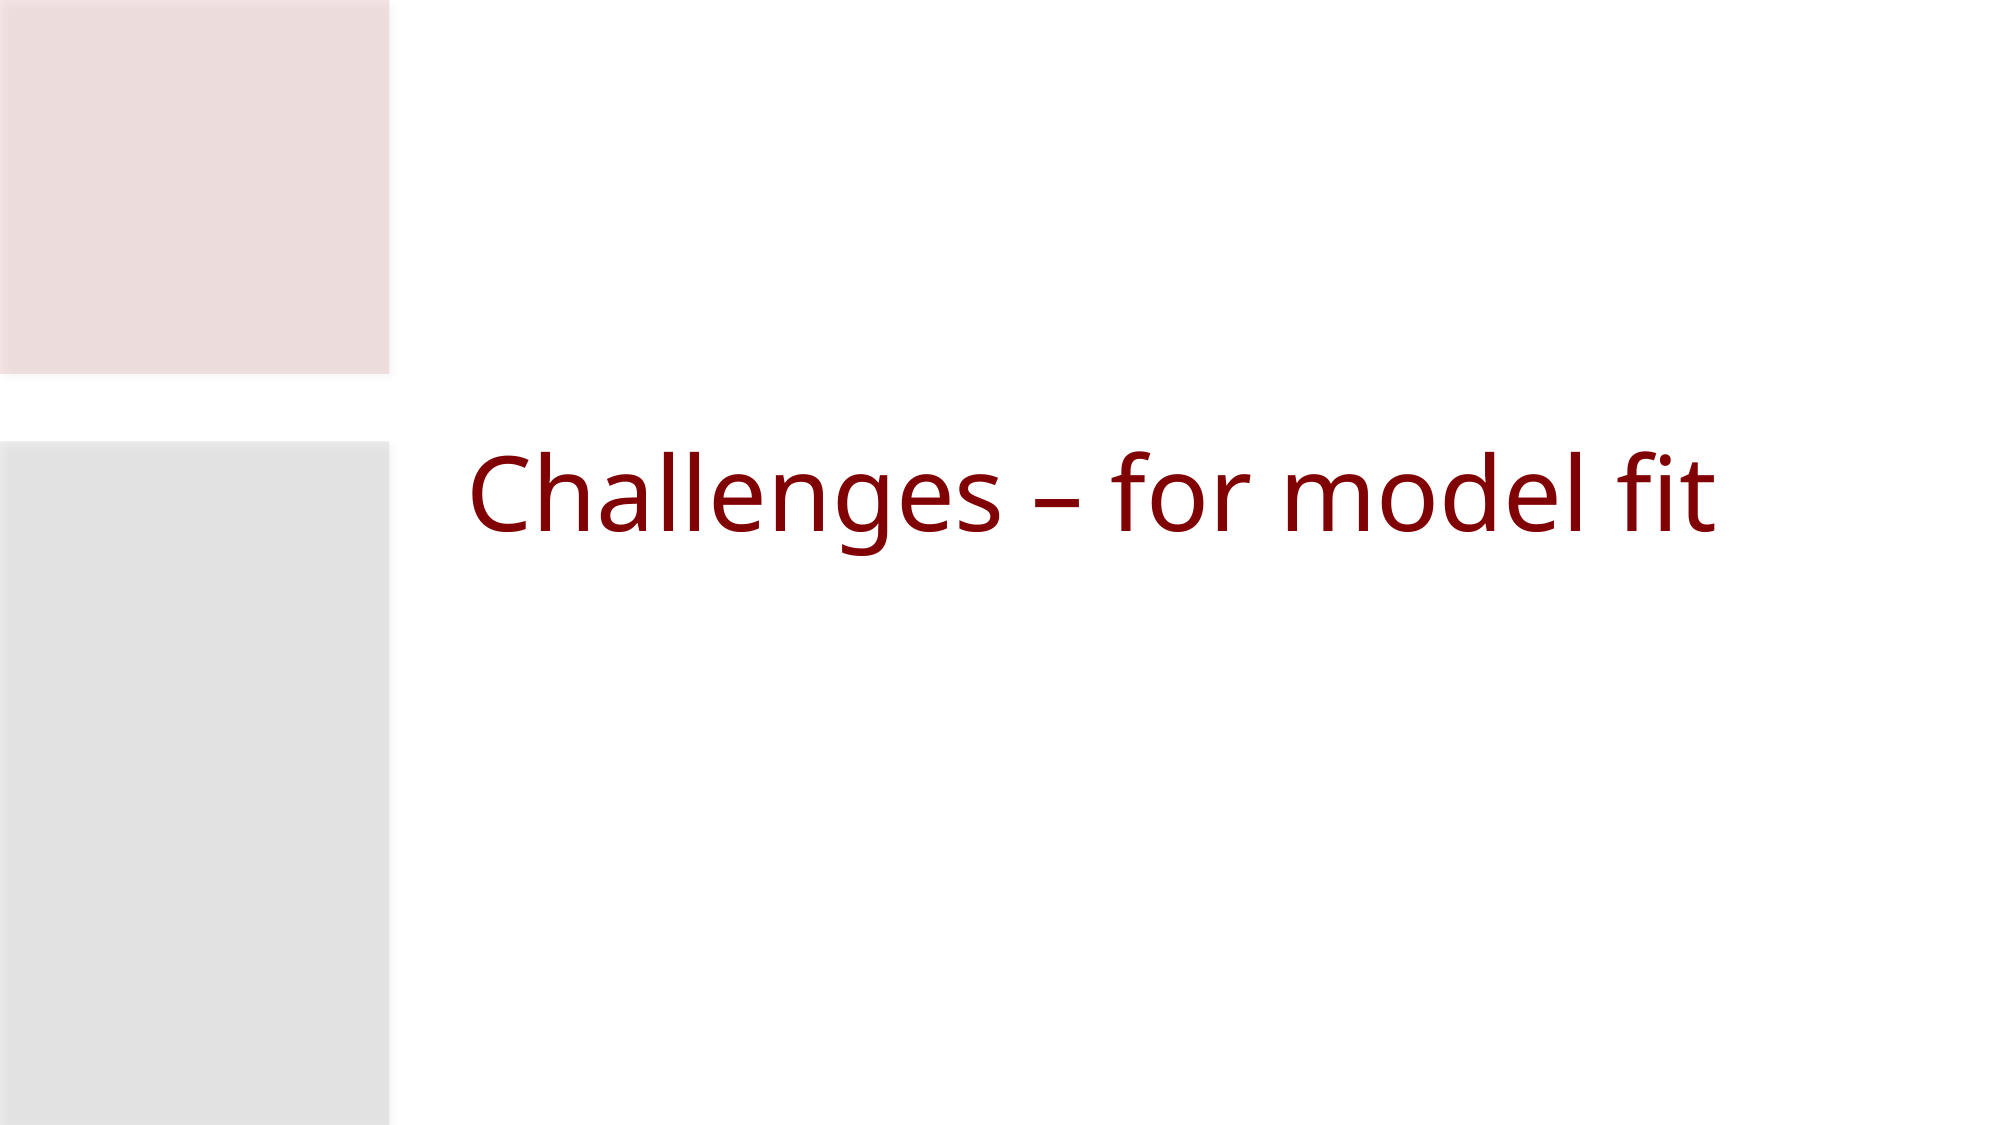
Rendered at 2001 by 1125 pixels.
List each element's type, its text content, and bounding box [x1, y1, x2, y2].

title Challenges – for model fit [466, 441, 1918, 1010]
